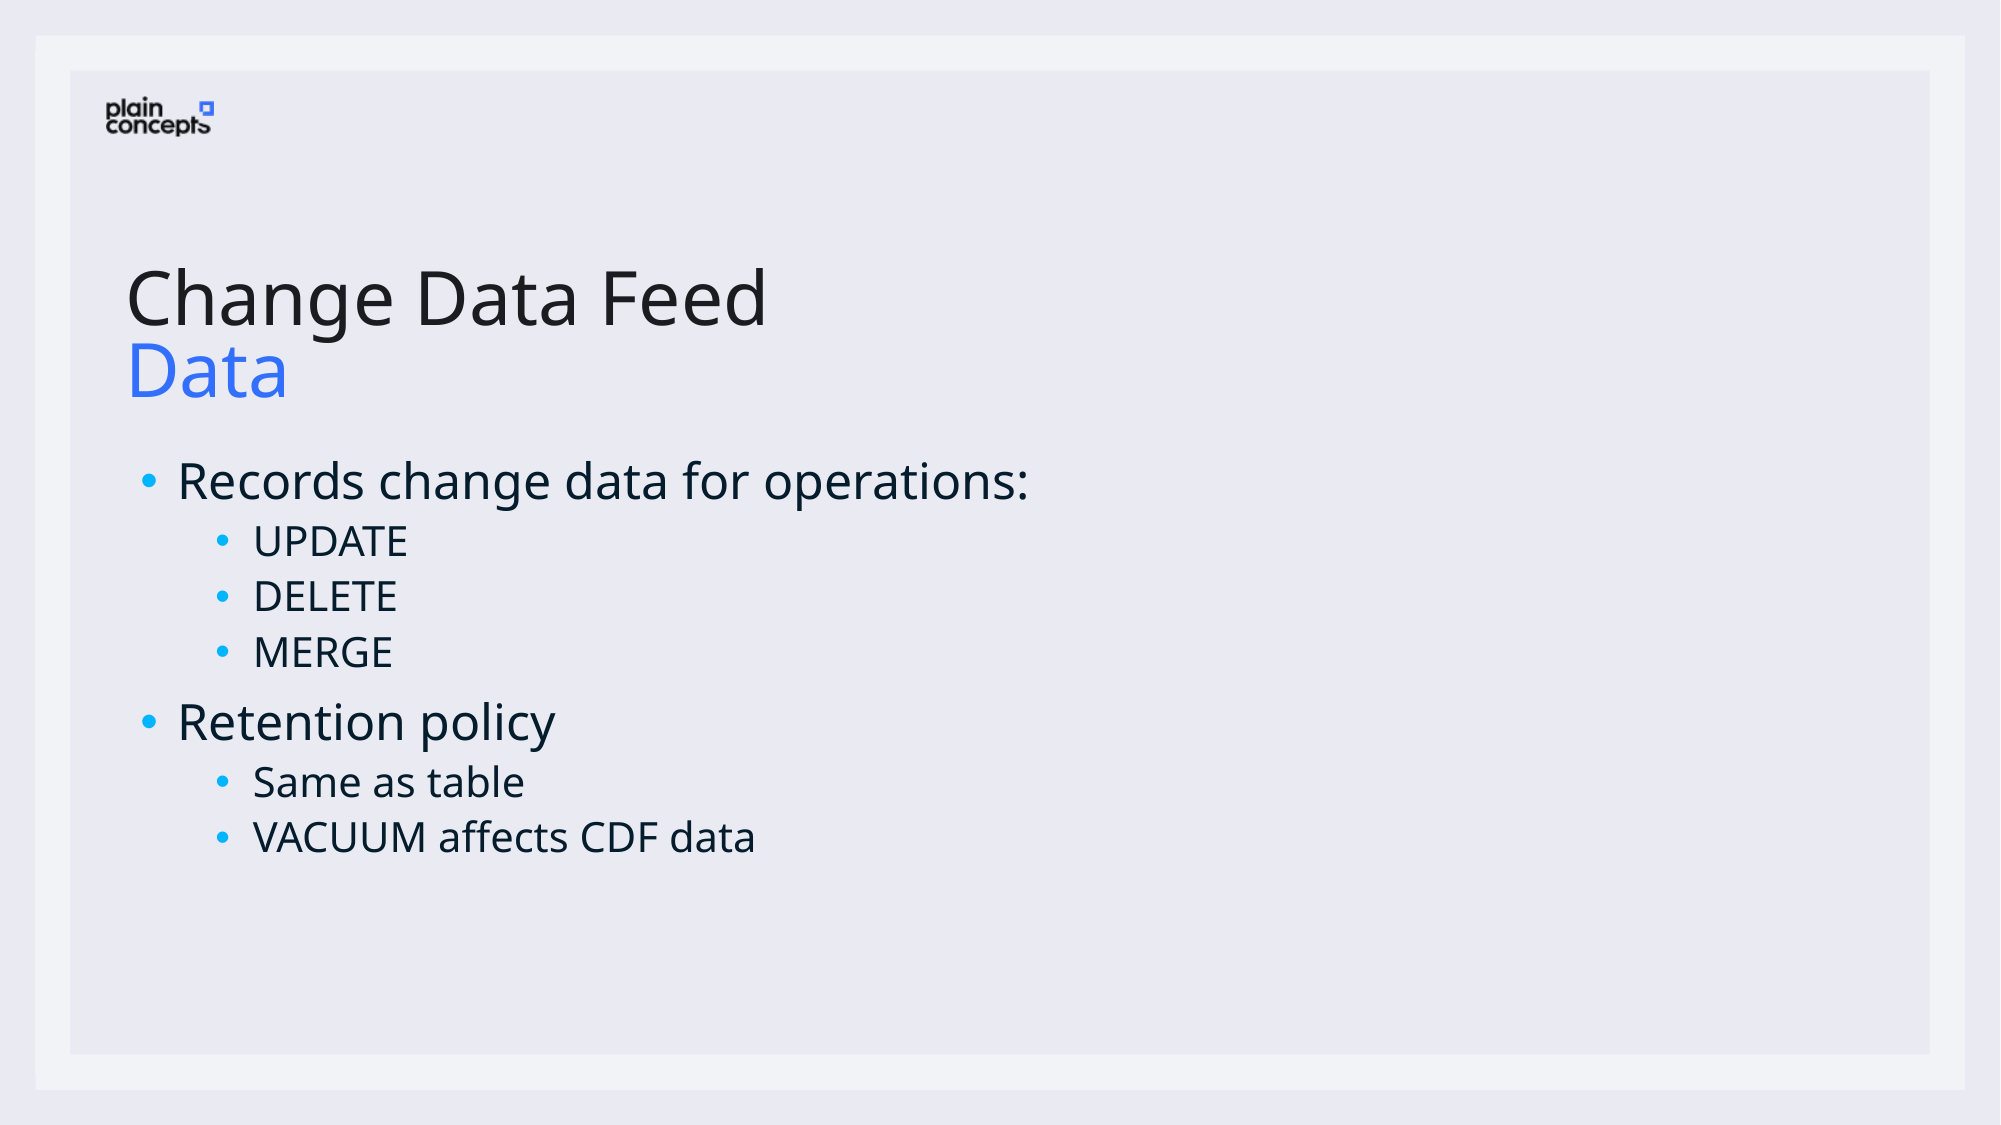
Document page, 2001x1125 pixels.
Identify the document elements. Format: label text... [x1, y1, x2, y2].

title Change Data Feed Data [125, 231, 885, 448]
text_box Records change data for operations: UPDATE DELETE MERGE Retention policy Same as table VACUUM affects CDF data [125, 448, 1136, 1004]
